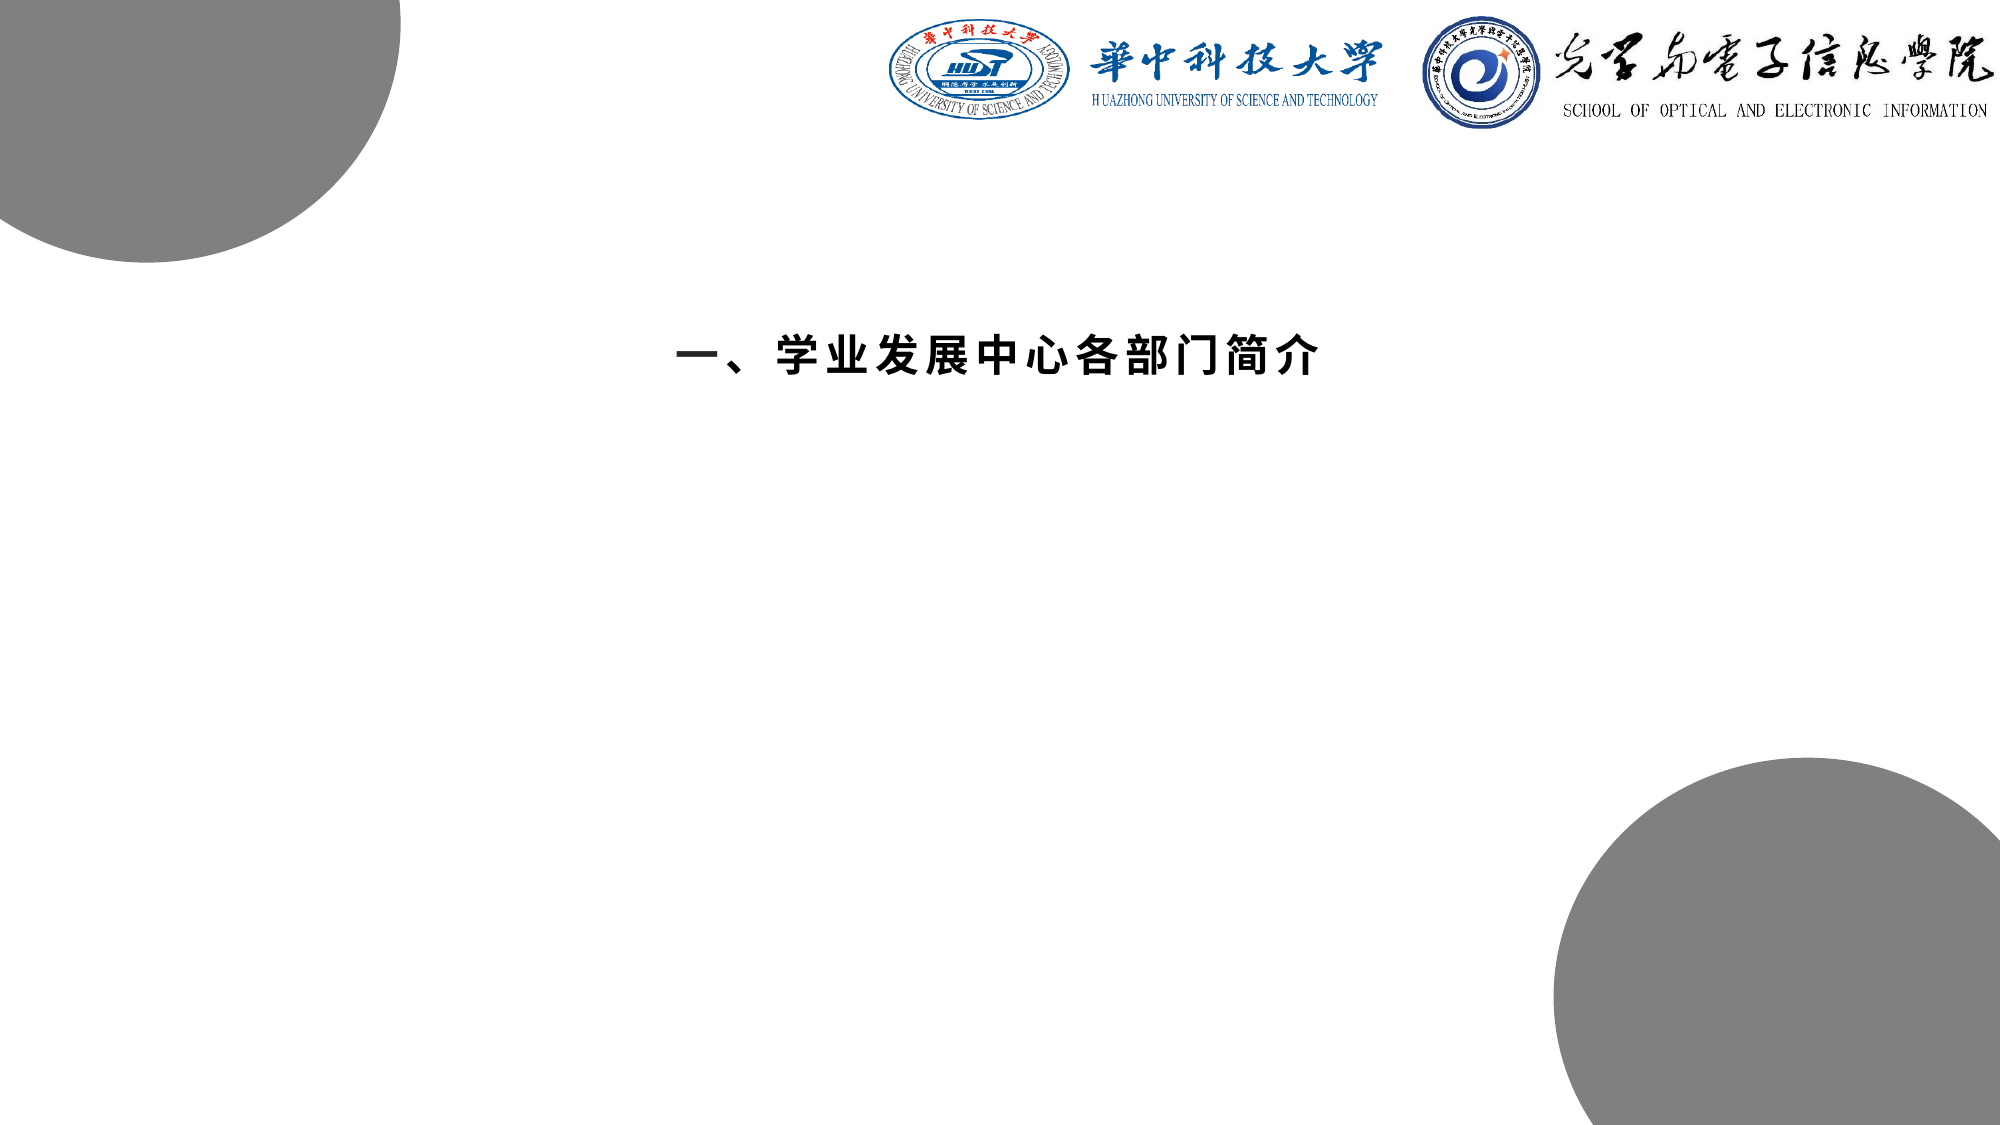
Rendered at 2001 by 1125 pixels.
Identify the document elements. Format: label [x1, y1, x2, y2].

text_box [871, 11, 1998, 130]
text_box [0, 0, 2000, 1125]
